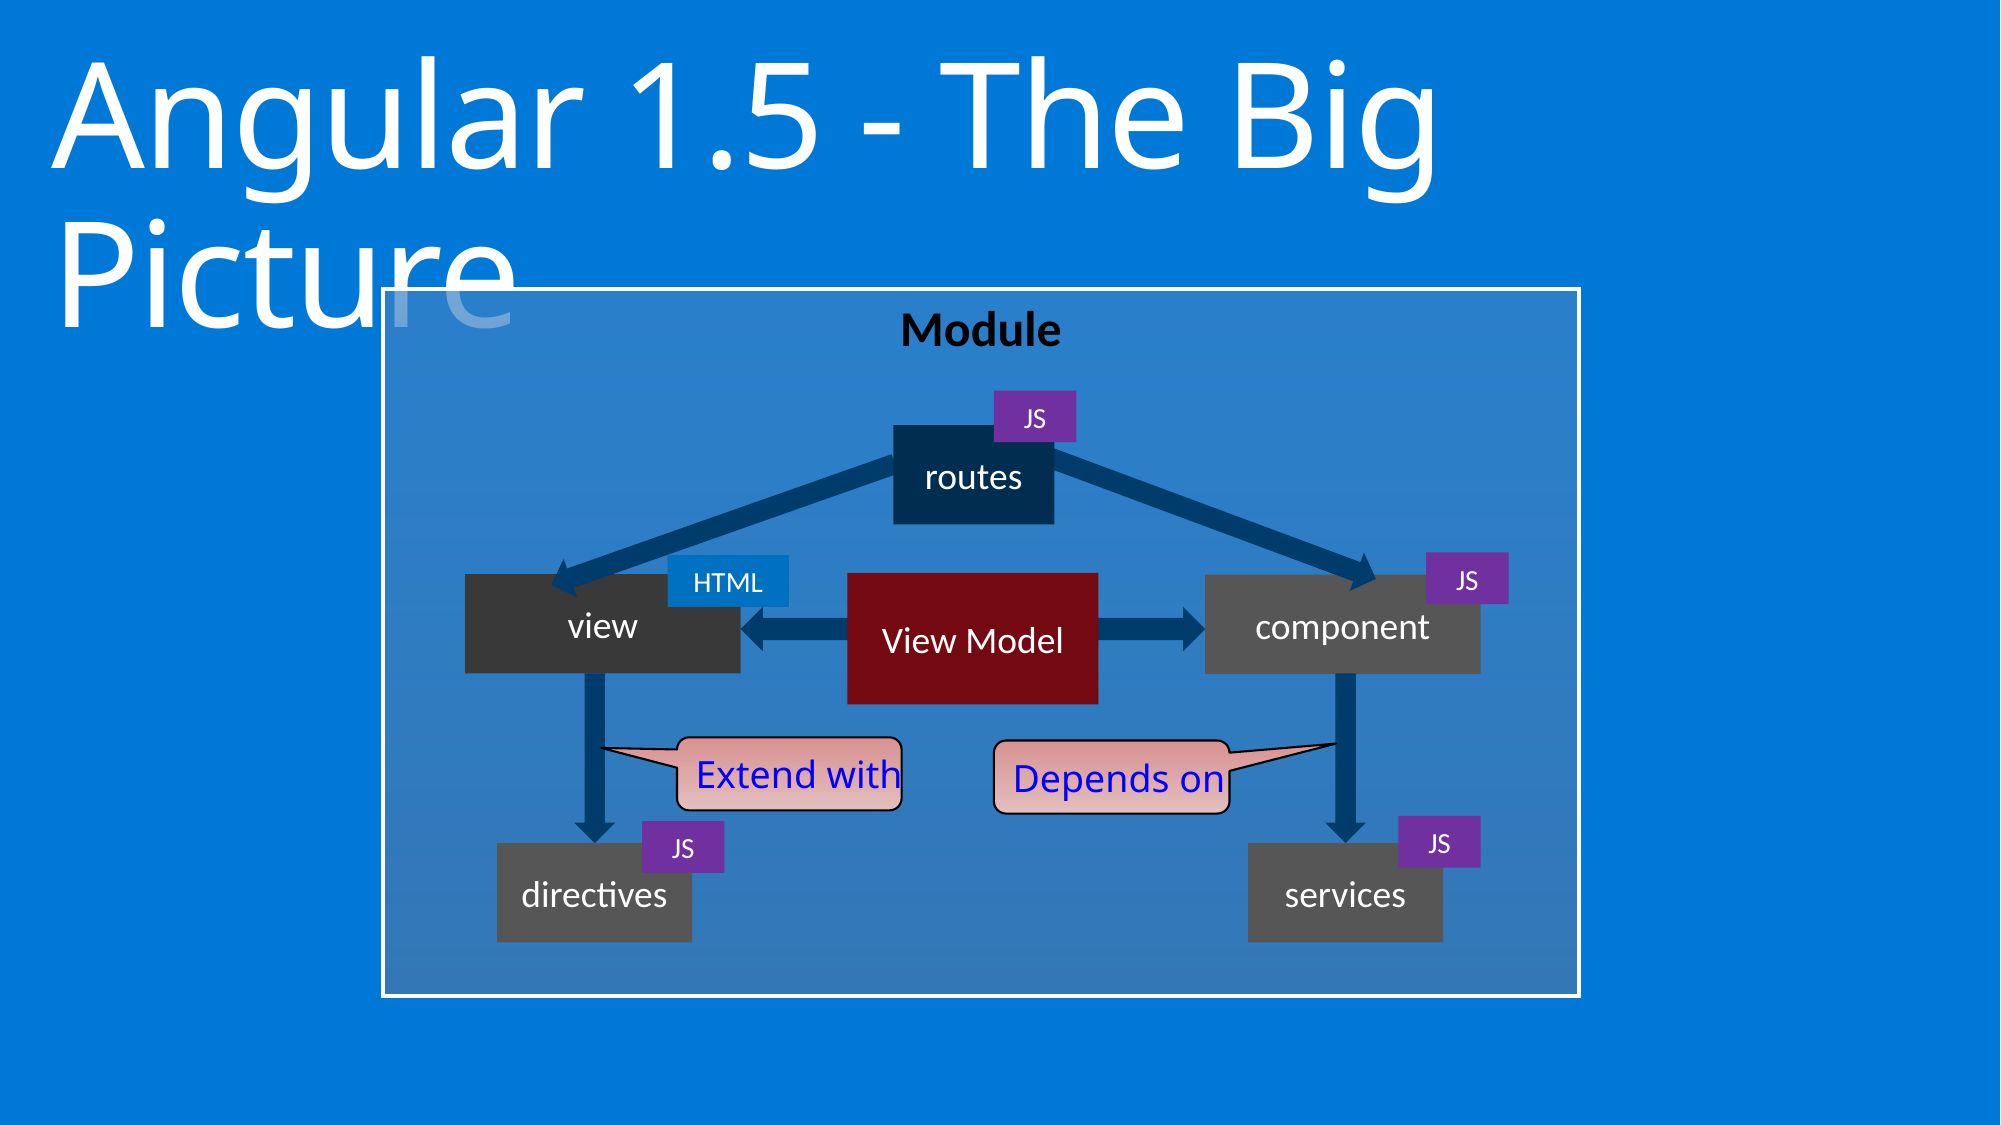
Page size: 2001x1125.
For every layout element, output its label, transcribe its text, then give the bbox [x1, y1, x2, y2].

text_box View Model [846, 572, 1100, 705]
text_box Extend with [601, 737, 902, 811]
text_box directives [496, 842, 693, 943]
text_box [739, 608, 846, 654]
text_box services [1247, 842, 1444, 943]
text_box [1322, 672, 1369, 845]
text_box [1100, 604, 1207, 654]
text_box [549, 452, 892, 600]
text_box JS [1397, 815, 1482, 869]
text_box [1056, 447, 1378, 593]
text_box [571, 672, 618, 845]
text_box Depends on [993, 740, 1336, 814]
title Angular 1.5 - The Big Picture [36, 26, 1949, 217]
text_box component [1204, 574, 1482, 675]
text_box JS [1425, 551, 1510, 605]
text_box Module [382, 288, 1580, 997]
text_box JS [993, 389, 1077, 443]
text_box HTML [666, 554, 790, 608]
text_box view [464, 573, 742, 674]
text_box routes [892, 424, 1056, 525]
text_box JS [641, 820, 725, 874]
